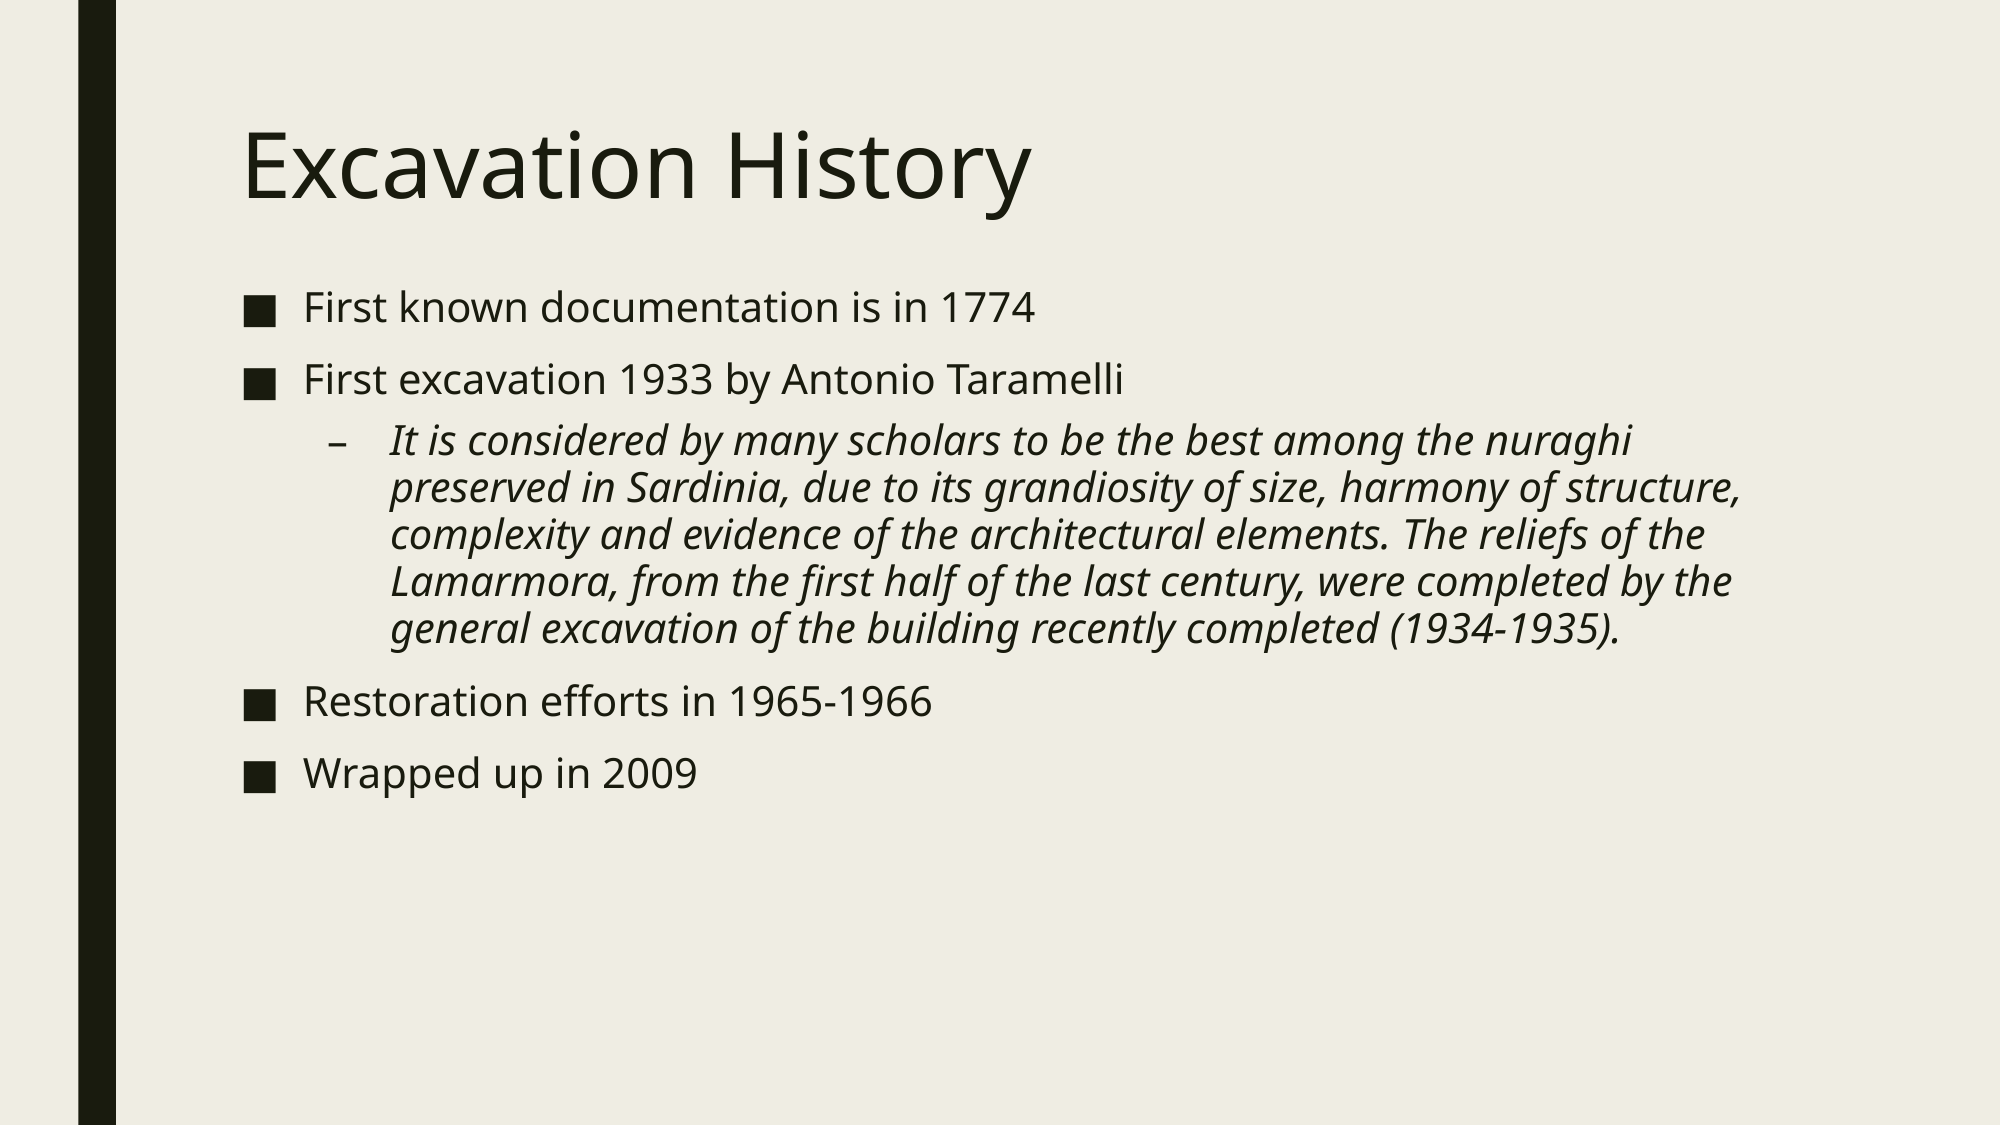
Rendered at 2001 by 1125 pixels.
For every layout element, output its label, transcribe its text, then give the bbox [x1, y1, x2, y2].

title Excavation History [225, 112, 1800, 277]
list First known documentation is in 1774 First excavation 1933 by Antonio Taramelli It is considered by many scholars to be the best among the nuraghi preserved in Sardinia, due to its grandiosity of size, harmony of structure, complexity and evidence of the architectural elements. The reliefs of the Lamarmora, from the first half of the last century, were completed by the general excavation of the building recently completed (1934-1935). Restoration efforts in 1965-1966 Wrapped up in 2009 [225, 277, 1800, 865]
